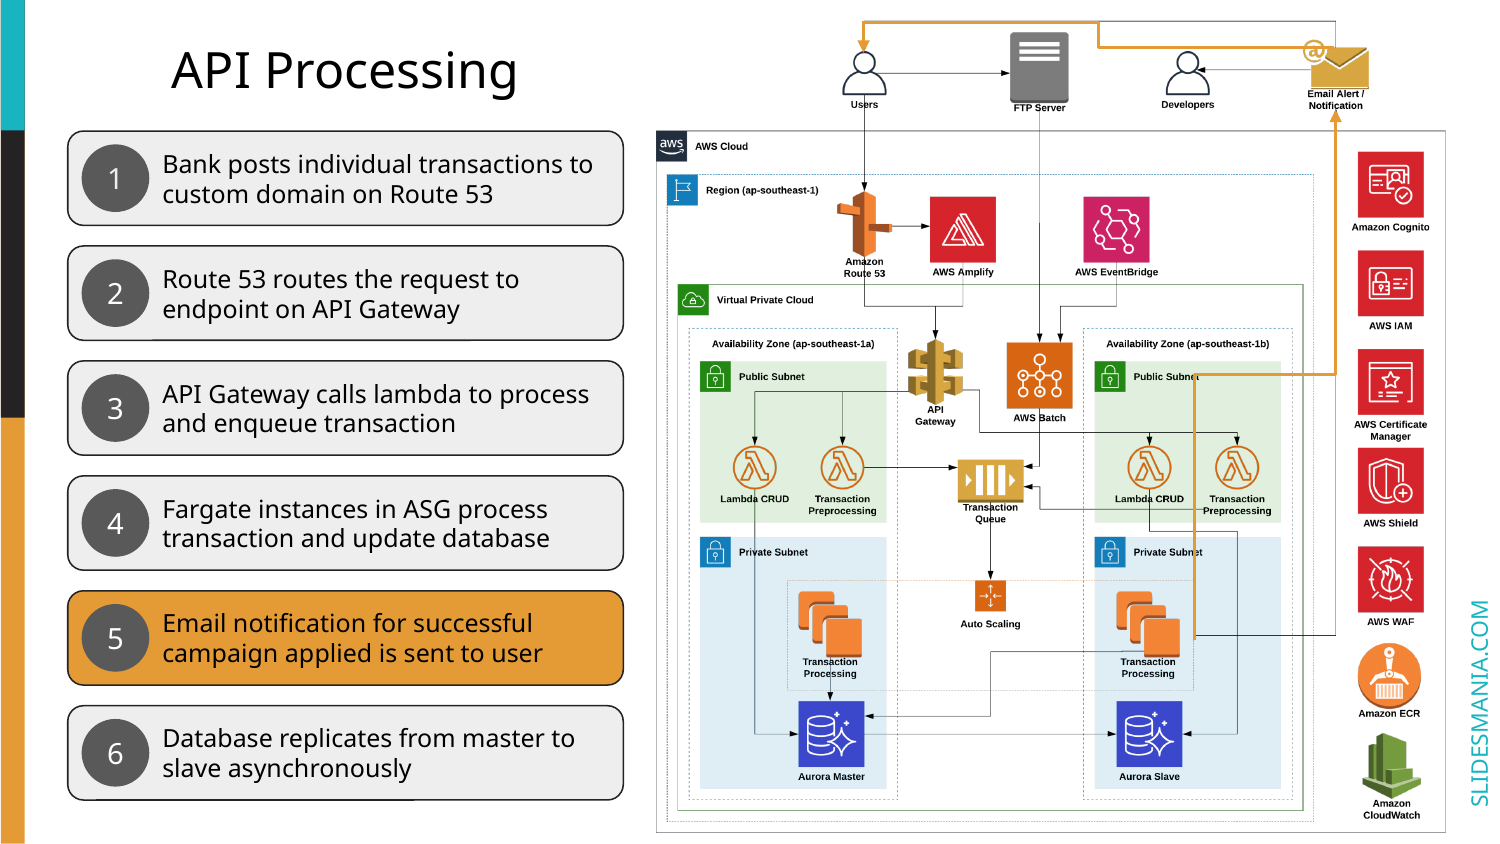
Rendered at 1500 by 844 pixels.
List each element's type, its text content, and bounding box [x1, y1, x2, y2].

text_box Database replicates from master to slave asynchronously [67, 705, 624, 801]
text_box Bank posts individual transactions to custom domain on Route 53 [67, 131, 624, 226]
text_box 2 [82, 260, 149, 327]
text_box Route 53 routes the request to endpoint on API Gateway [67, 245, 624, 341]
title API Processing [95, 26, 596, 111]
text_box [861, 22, 1335, 54]
text_box 5 [82, 604, 149, 671]
picture [645, 0, 1450, 844]
text_box Fargate instances in ASG process transaction and update database [67, 475, 624, 571]
text_box 6 [82, 719, 149, 786]
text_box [999, 303, 1500, 446]
text_box 3 [82, 374, 149, 442]
text_box Email notification for successful campaign applied is sent to user [67, 590, 624, 686]
text_box API Gateway calls lambda to process and enqueue transaction [67, 360, 624, 456]
text_box 1 [82, 145, 149, 212]
text_box 4 [82, 489, 149, 557]
